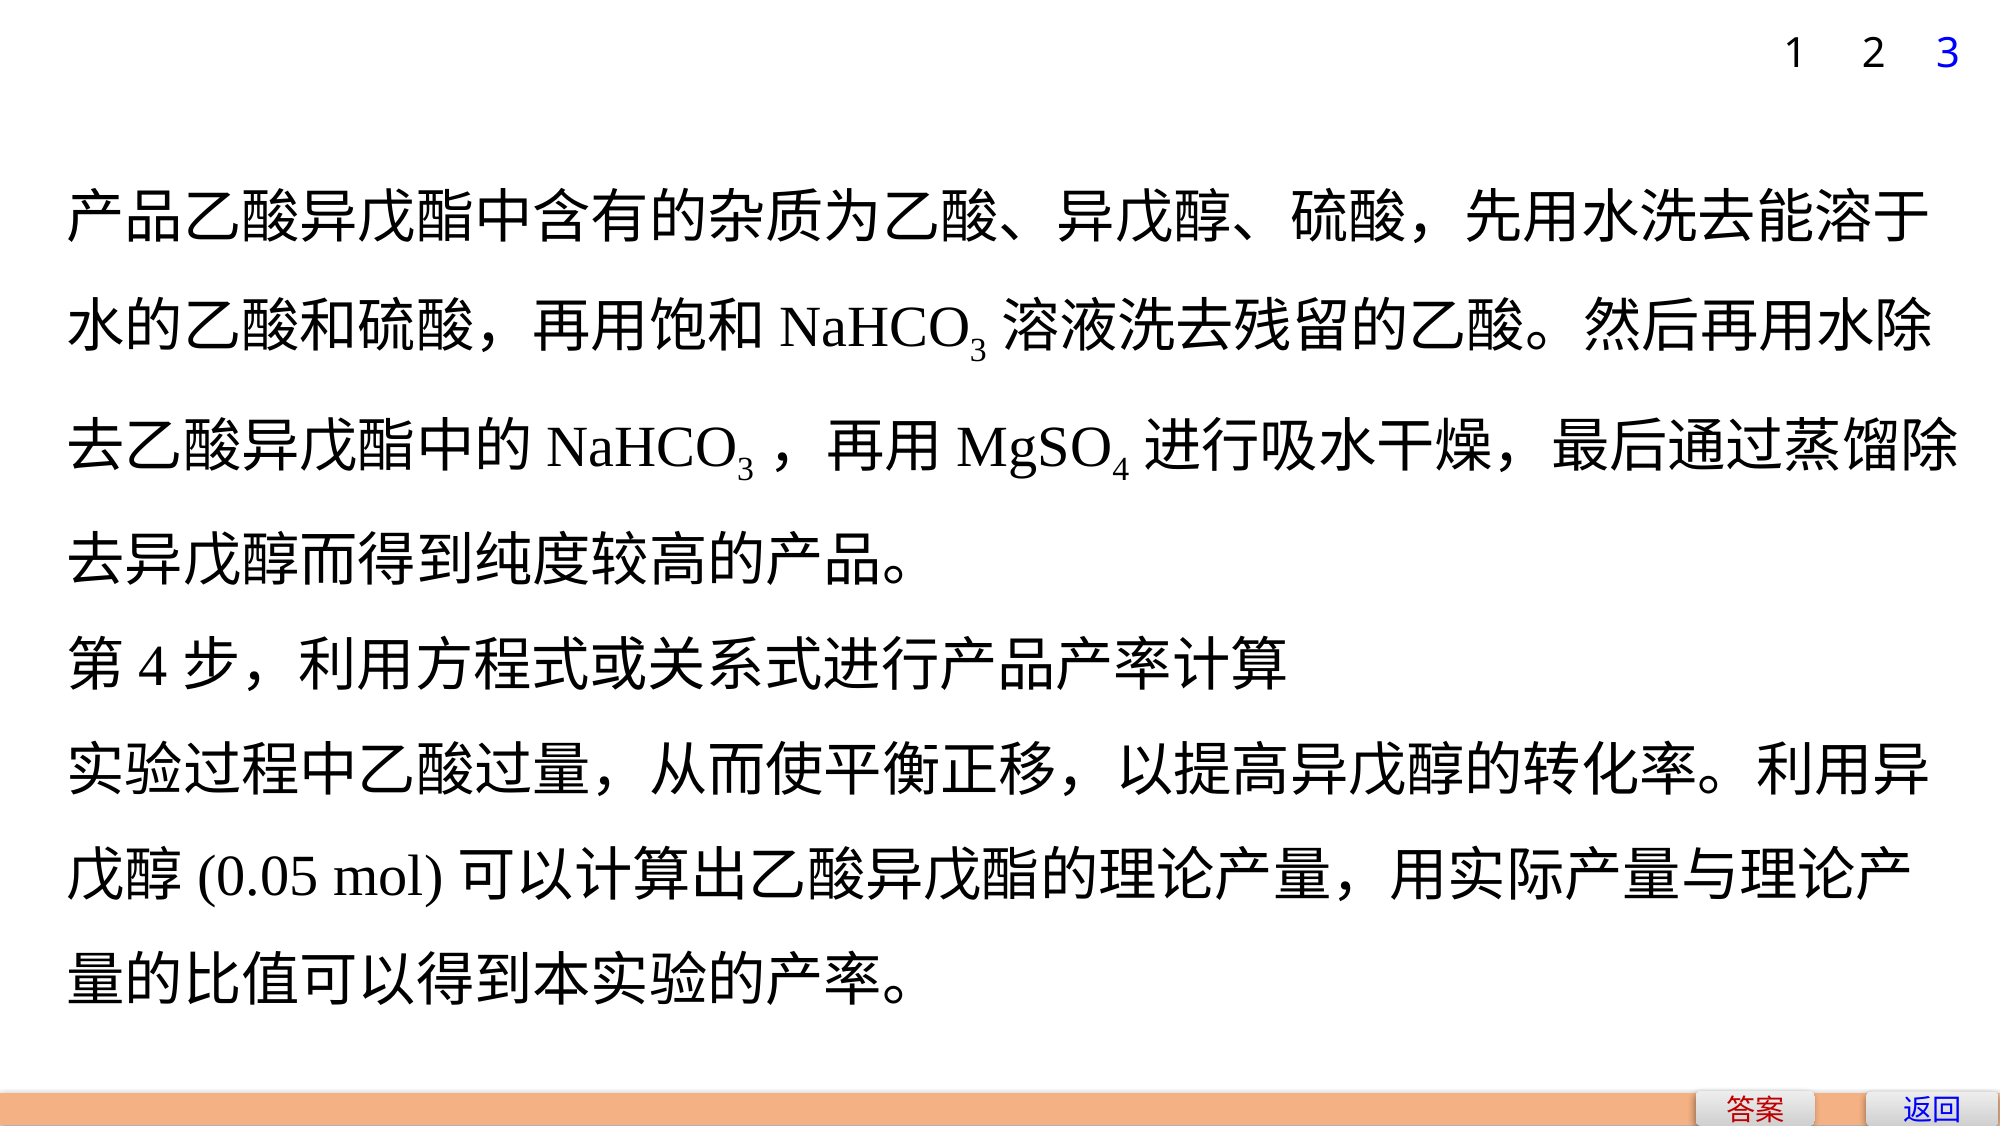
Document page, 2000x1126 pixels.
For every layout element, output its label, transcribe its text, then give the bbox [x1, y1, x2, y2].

text_box 3 [1923, 3, 1981, 99]
text_box [1817, 1092, 1864, 1126]
text_box 答案 [1694, 1089, 1816, 1126]
text_box 返回 [1865, 1090, 2000, 1126]
text_box [0, 1092, 1693, 1126]
text_box 产品乙酸异戊酯中含有的杂质为乙酸、异戊醇、硫酸，先用水洗去能溶于水的乙酸和硫酸，再用饱和NaHCO3溶液洗去残留的乙酸。然后再用水除去乙酸异戊酯中的NaHCO3，再用MgSO4进行吸水干燥，最后通过蒸馏除去异戊醇而得到纯度较高的产品。 第4步，利用方程式或关系式进行产品产率计算 实验过程中乙酸过量，从而使平衡正移，以提高异戊醇的转化率。利用异戊醇(0.05 mol)可以计算出乙酸异戊酯的理论产量，用实际产量与理论产量的比值可以得到本实验的产率。 [51, 136, 1981, 1020]
text_box 1 [1762, 3, 1828, 99]
text_box 2 [1844, 3, 1906, 99]
